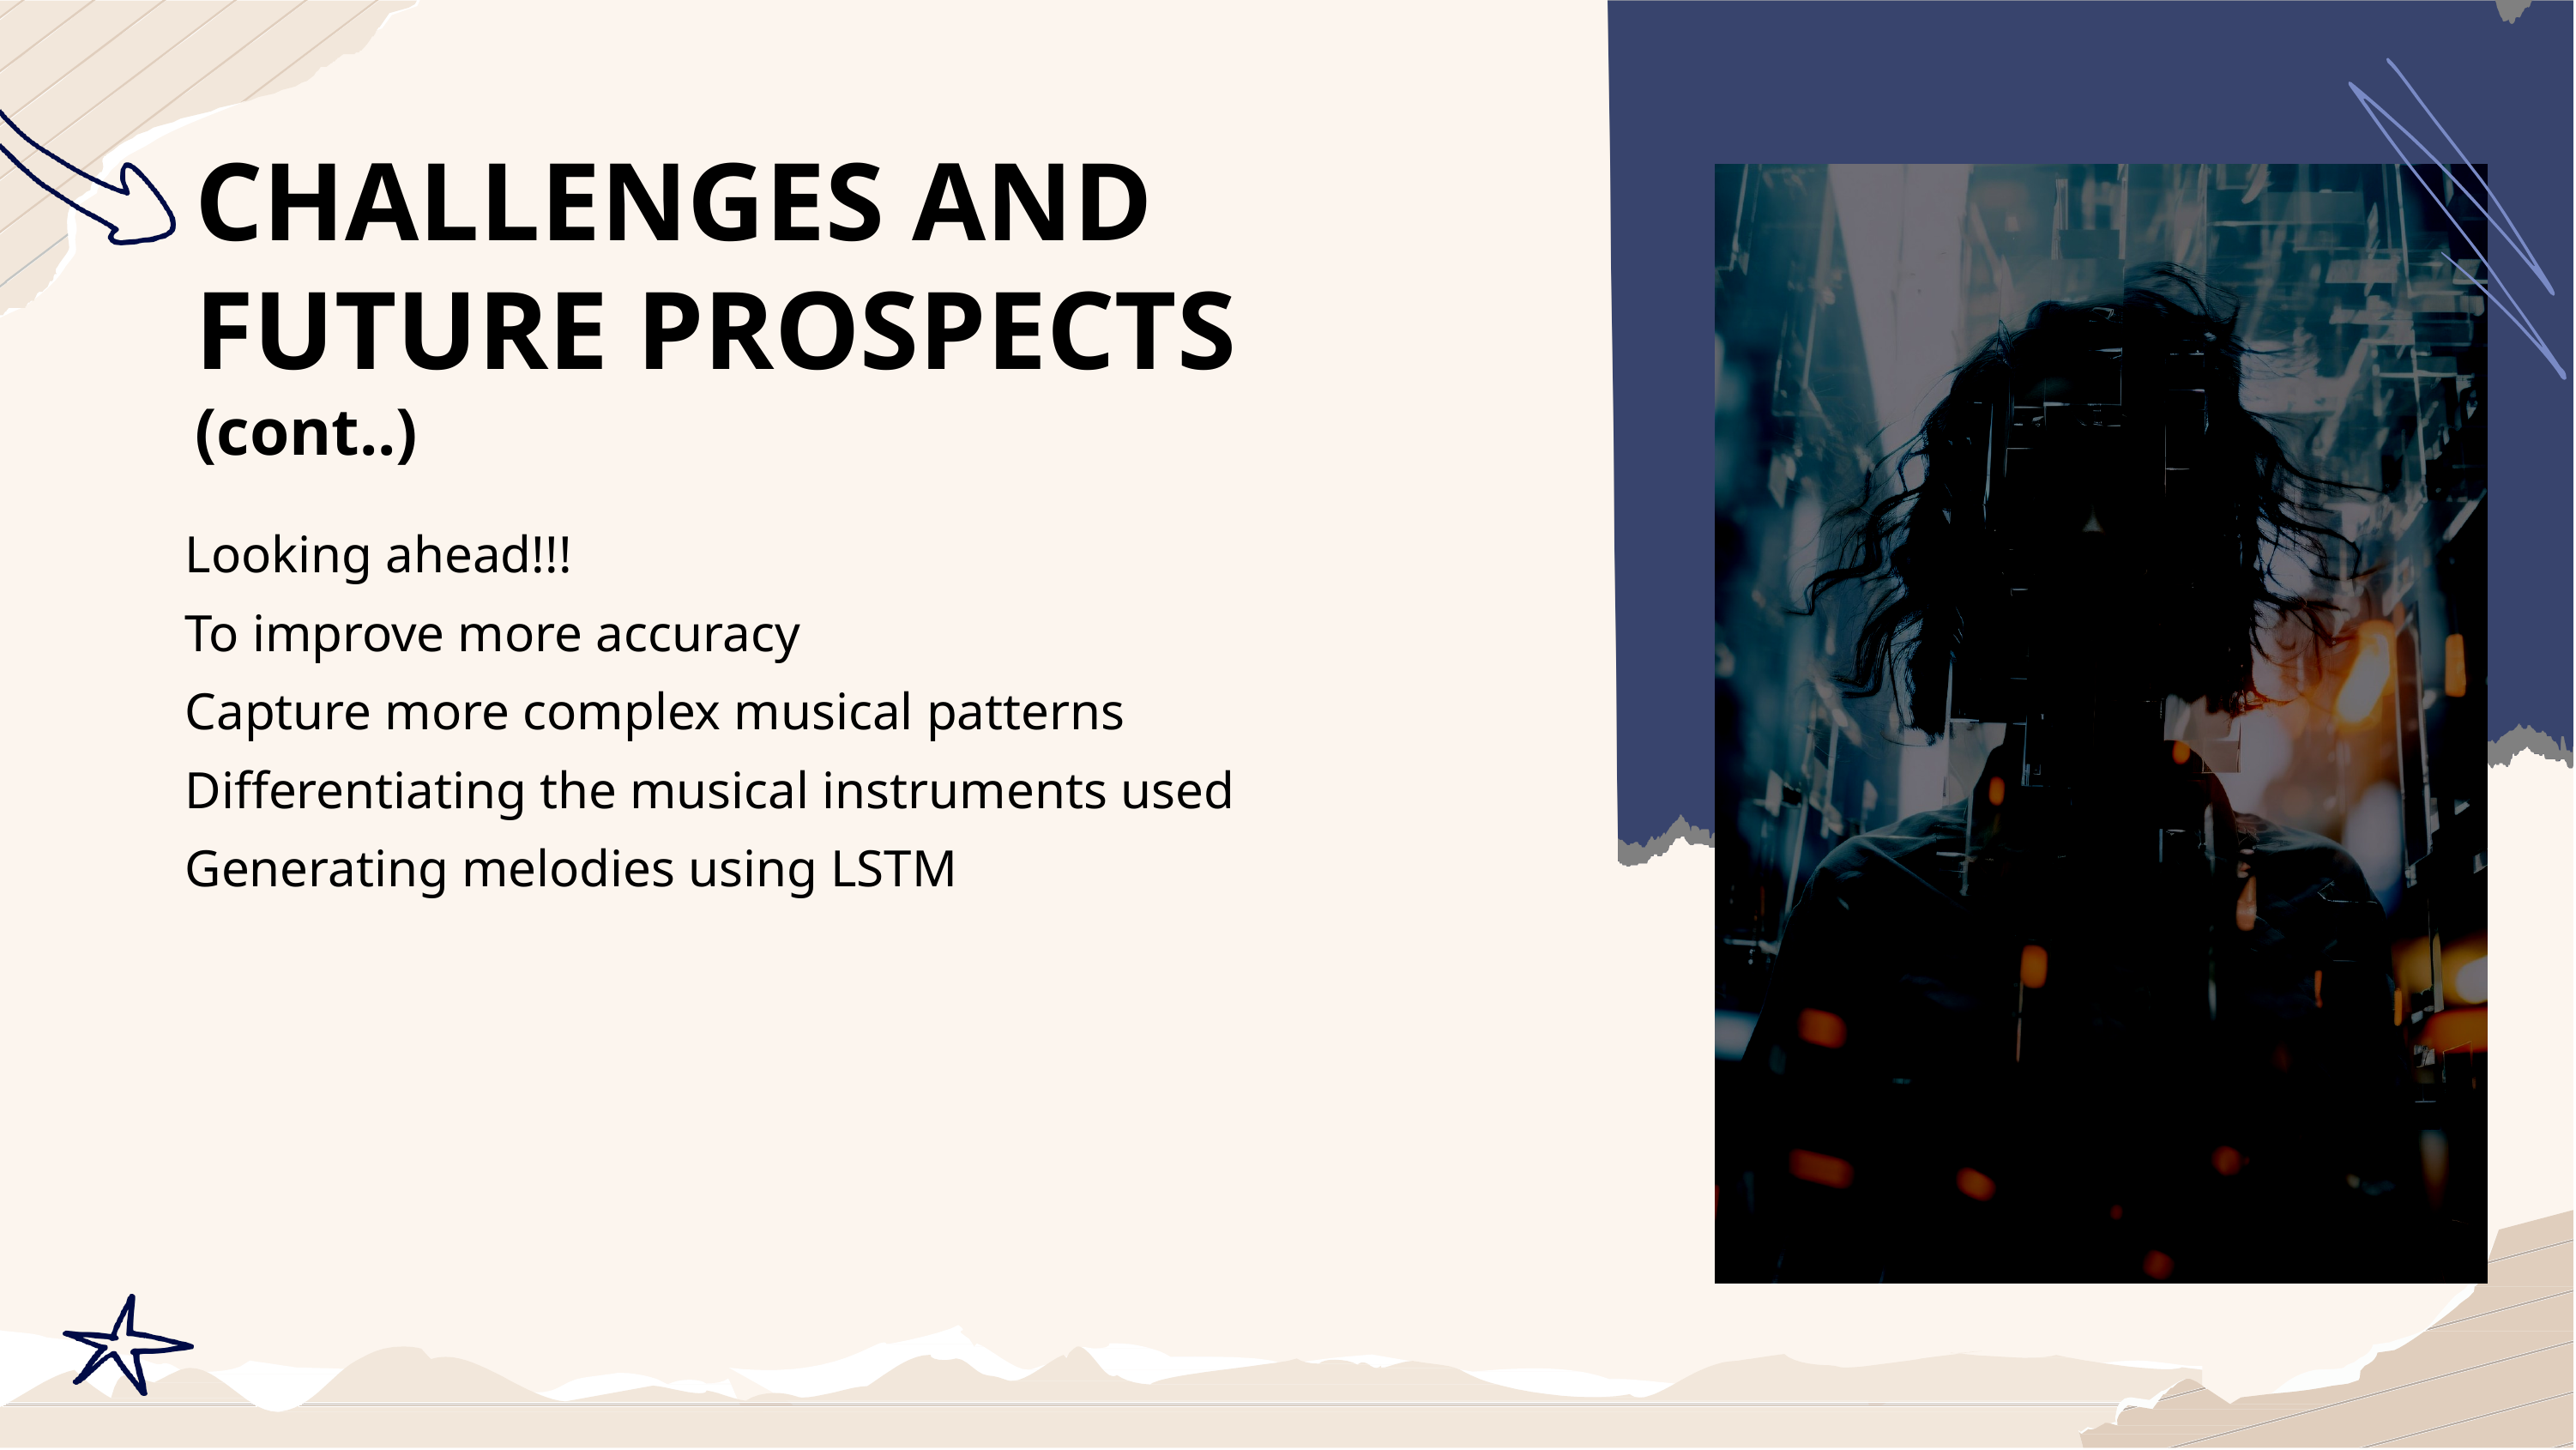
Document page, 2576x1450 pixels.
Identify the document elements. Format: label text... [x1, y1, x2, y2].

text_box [0, 1325, 2078, 1448]
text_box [0, 0, 420, 318]
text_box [1715, 57, 2567, 1284]
title CHALLENGES AND FUTURE PROSPECTS (cont..) [193, 131, 1501, 468]
picture [0, 108, 176, 245]
picture [1608, 0, 2573, 867]
picture [63, 1294, 193, 1396]
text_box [2078, 1210, 2574, 1448]
text_box Looking ahead!!! To improve more accuracy Capture more complex musical patterns Differentiating the musical instruments used Generating melodies using LSTM [183, 504, 1499, 897]
